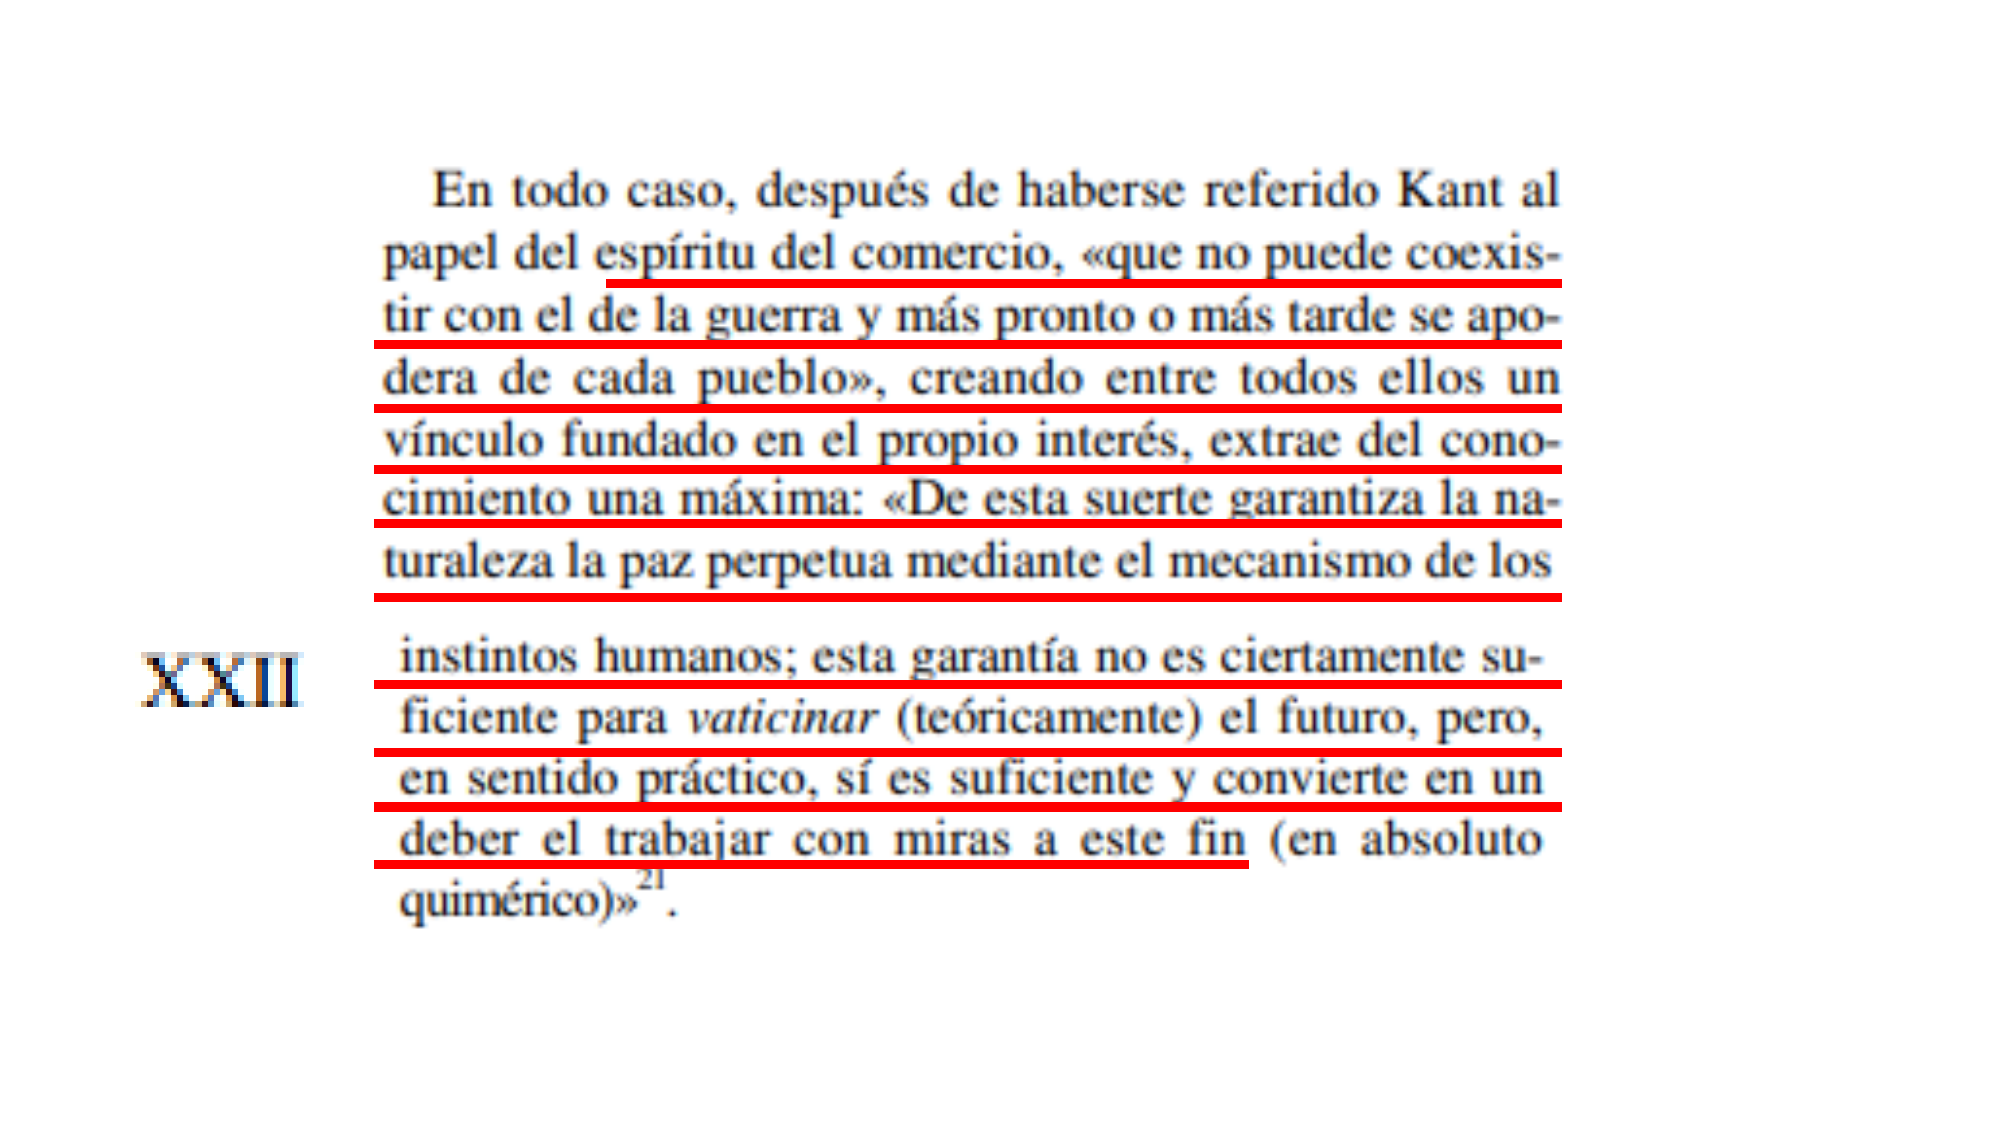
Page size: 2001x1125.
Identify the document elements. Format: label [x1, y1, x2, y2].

picture [63, 165, 1595, 963]
